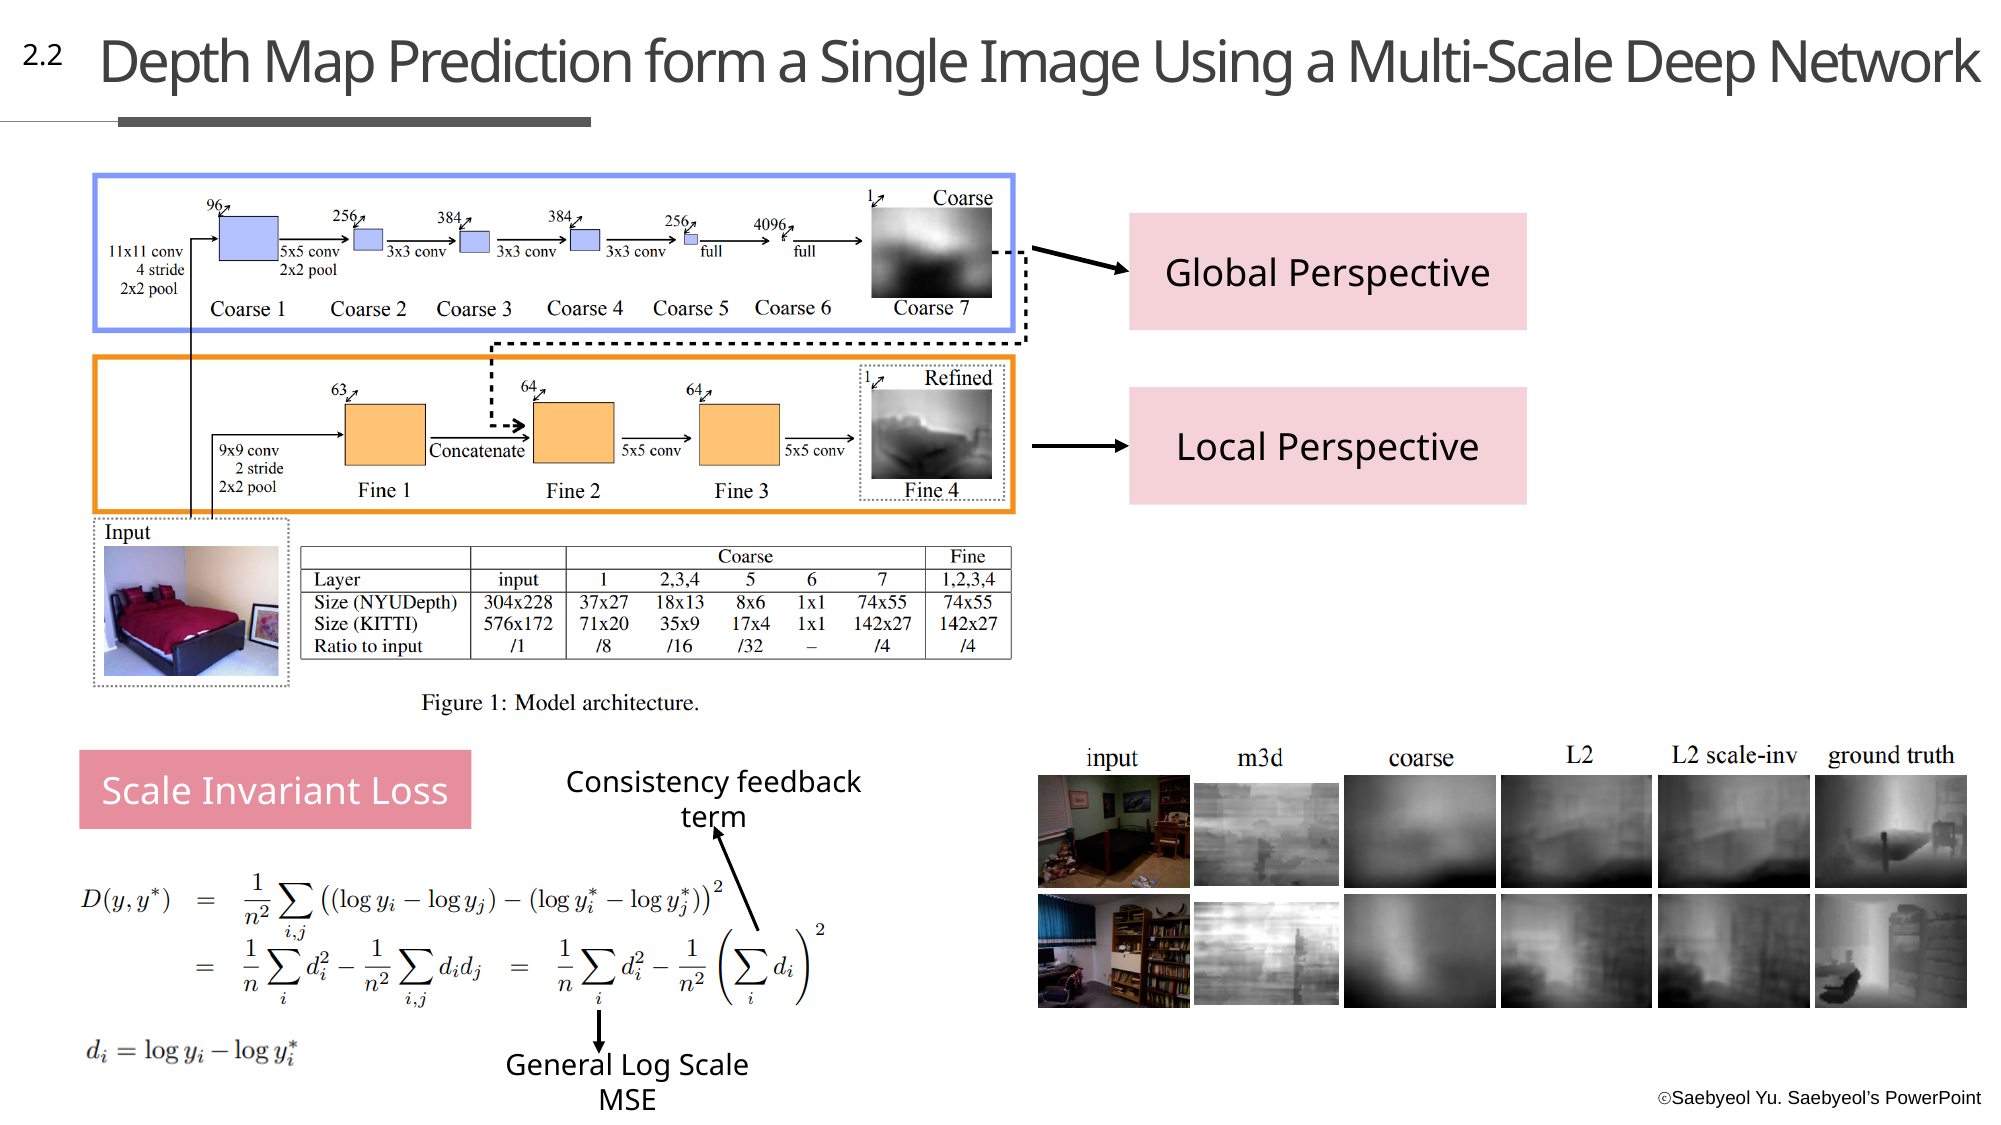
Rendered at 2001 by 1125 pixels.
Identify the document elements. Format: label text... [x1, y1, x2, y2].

picture [79, 871, 845, 1011]
text_box 2.2 [7, 28, 79, 79]
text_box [713, 825, 759, 931]
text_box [1032, 243, 1130, 272]
text_box Local Perspective [1128, 386, 1528, 506]
text_box Consistency feedback term [514, 769, 914, 827]
picture [1031, 738, 1972, 1011]
text_box Depth Map Prediction form a Single Image Using a Multi-Scale Deep Network [83, 16, 1997, 102]
text_box General Log Scale MSE [457, 1053, 798, 1111]
text_box Global Perspective [1128, 212, 1528, 331]
picture [79, 1036, 303, 1071]
text_box Scale Invariant Loss [78, 749, 473, 830]
picture [79, 164, 1032, 728]
